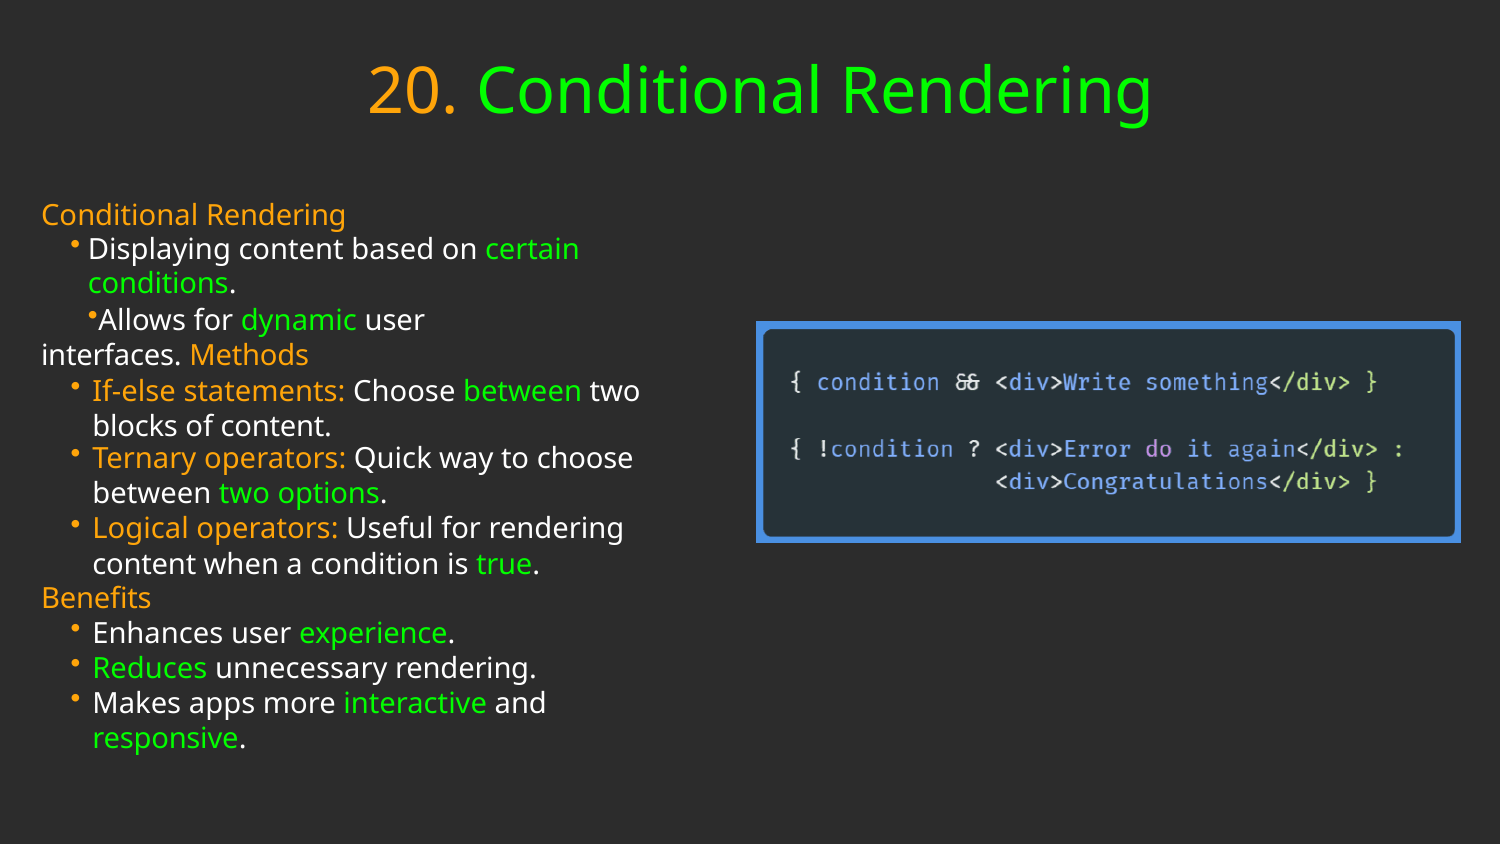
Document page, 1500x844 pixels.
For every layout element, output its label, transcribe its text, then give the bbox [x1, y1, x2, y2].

text_box Conditional Rendering Displaying content based on certain conditions. Allows for dynamic user interfaces. Methods If-else statements: Choose between two blocks of content. Ternary operators: Quick way to choose between two options. Logical operators: Useful for rendering content when a condition is true. Benefits Enhances user experience. Reduces unnecessary rendering. Makes apps more interactive and responsive. [39, 194, 703, 755]
picture [756, 321, 1462, 544]
title 20. Conditional Rendering [176, 46, 1324, 190]
